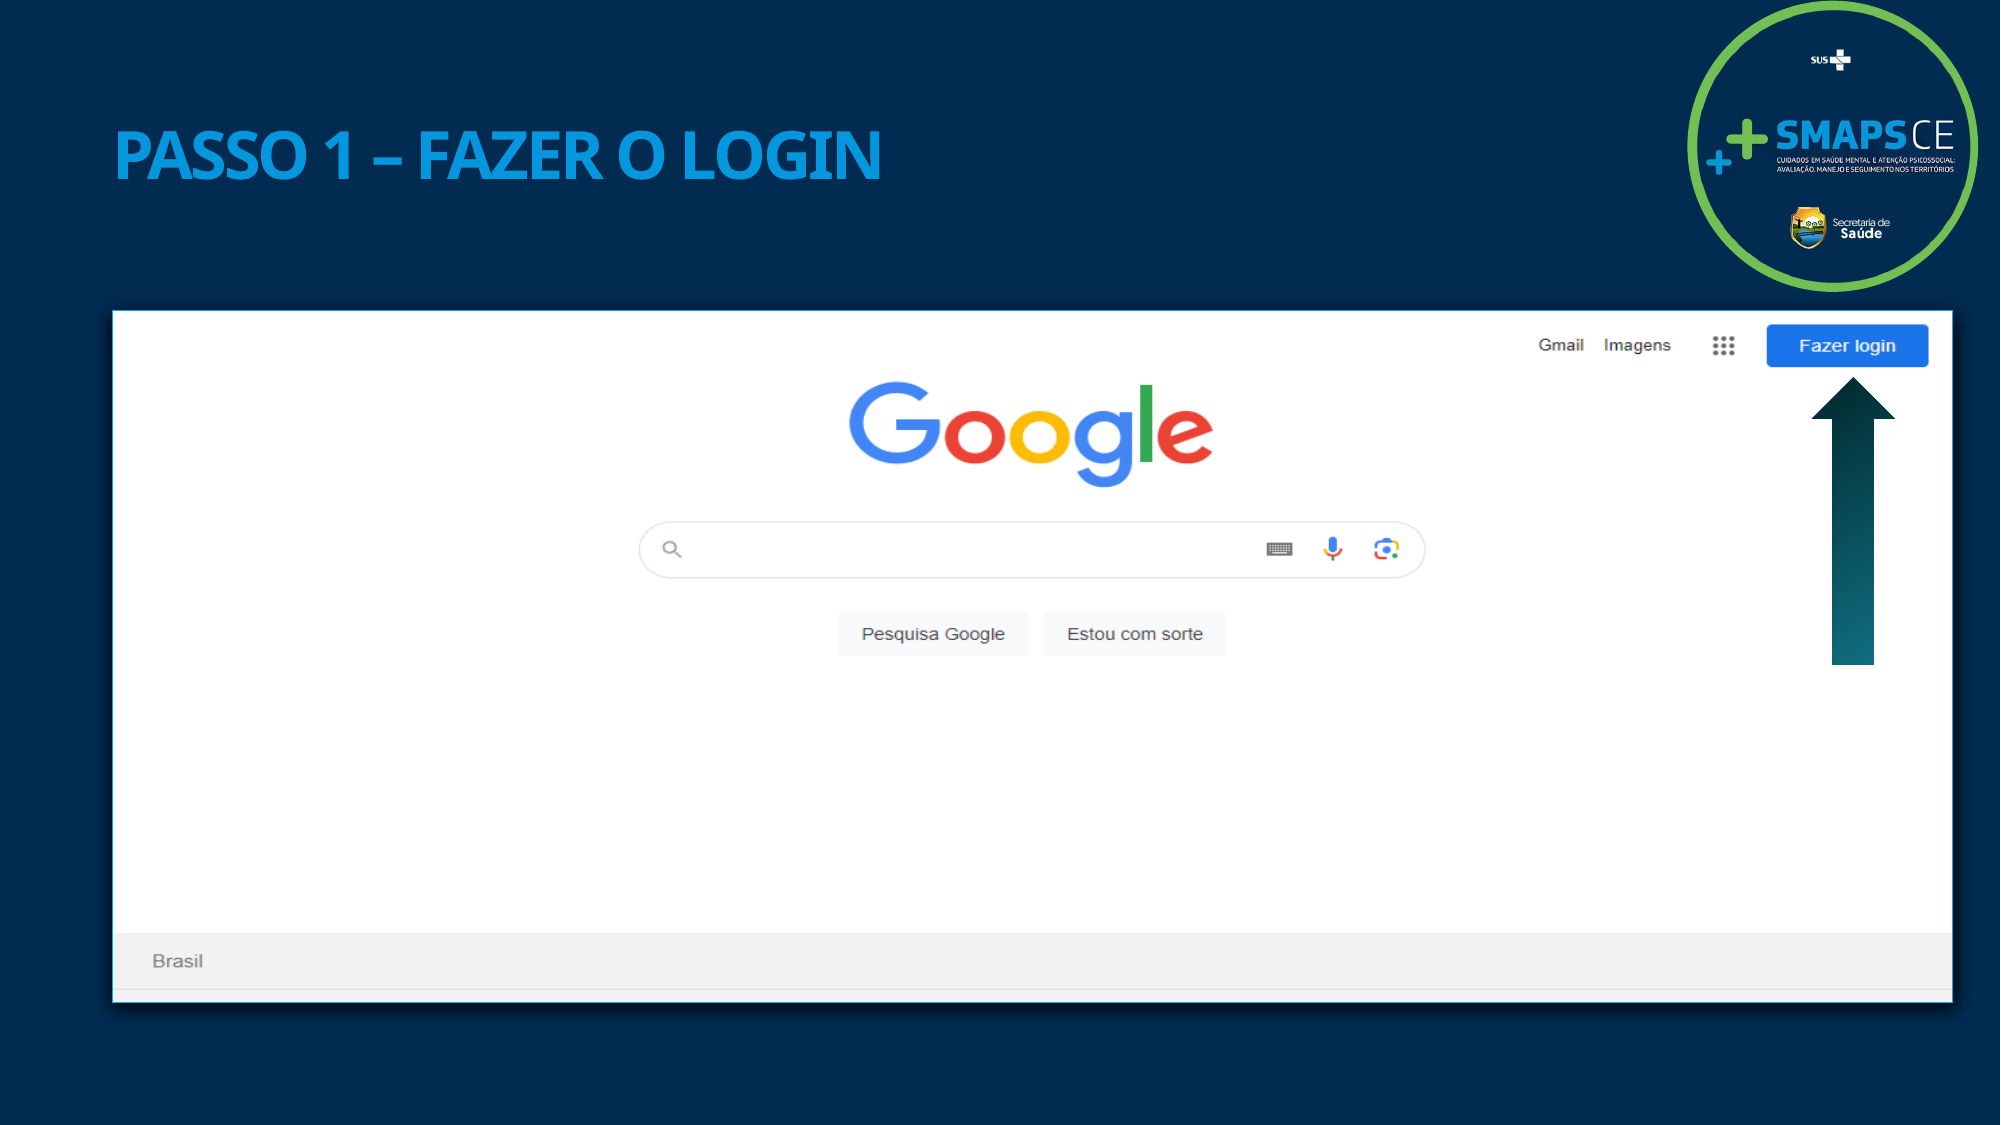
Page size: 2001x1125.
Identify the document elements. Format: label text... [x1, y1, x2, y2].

picture [1687, 0, 1979, 292]
title Passo 1 – fazer o login [112, 122, 1645, 194]
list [112, 310, 1953, 1003]
